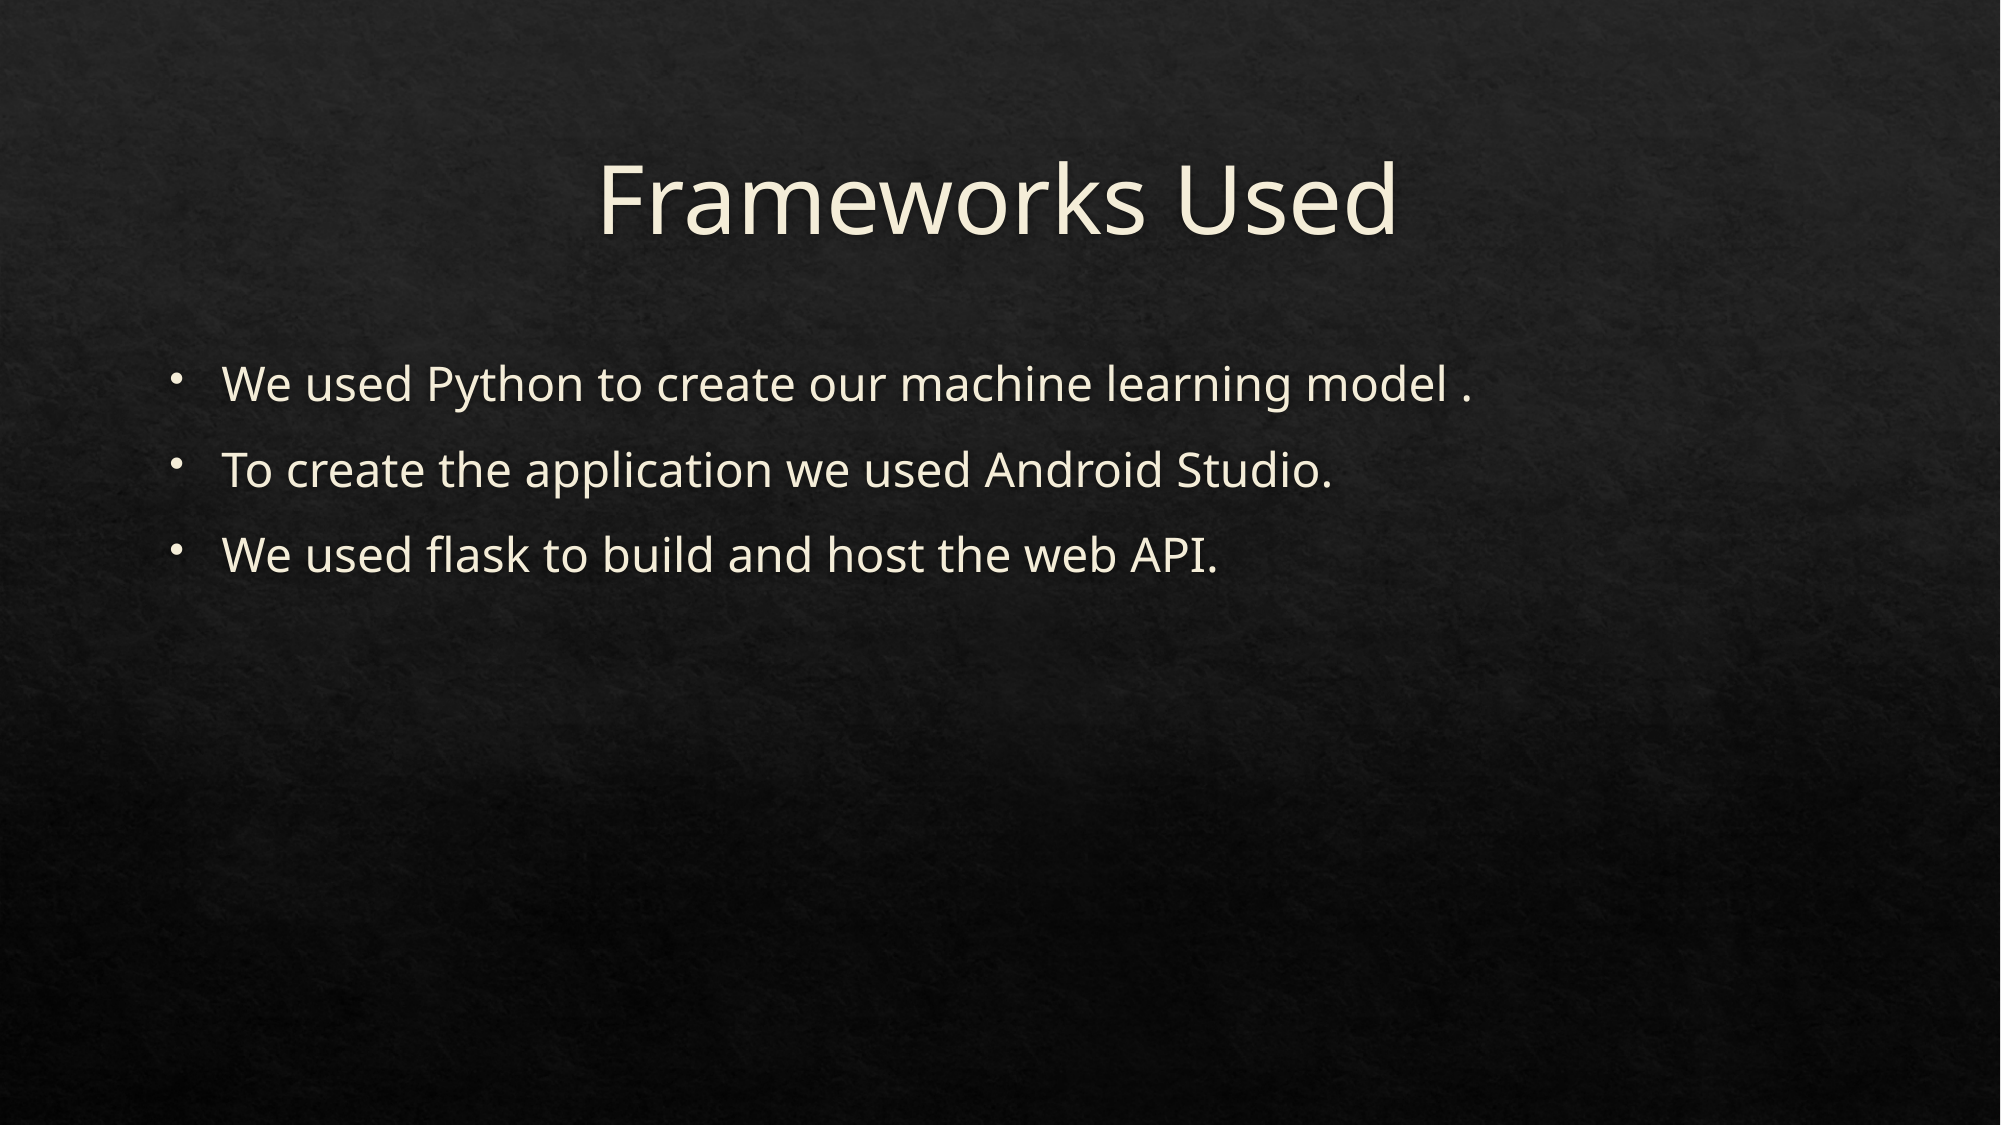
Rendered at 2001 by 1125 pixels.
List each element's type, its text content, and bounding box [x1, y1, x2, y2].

list We used Python to create our machine learning model . To create the application we used Android Studio. We used flask to build and host the web API. [149, 340, 1849, 950]
title Frameworks Used [149, 99, 1849, 307]
